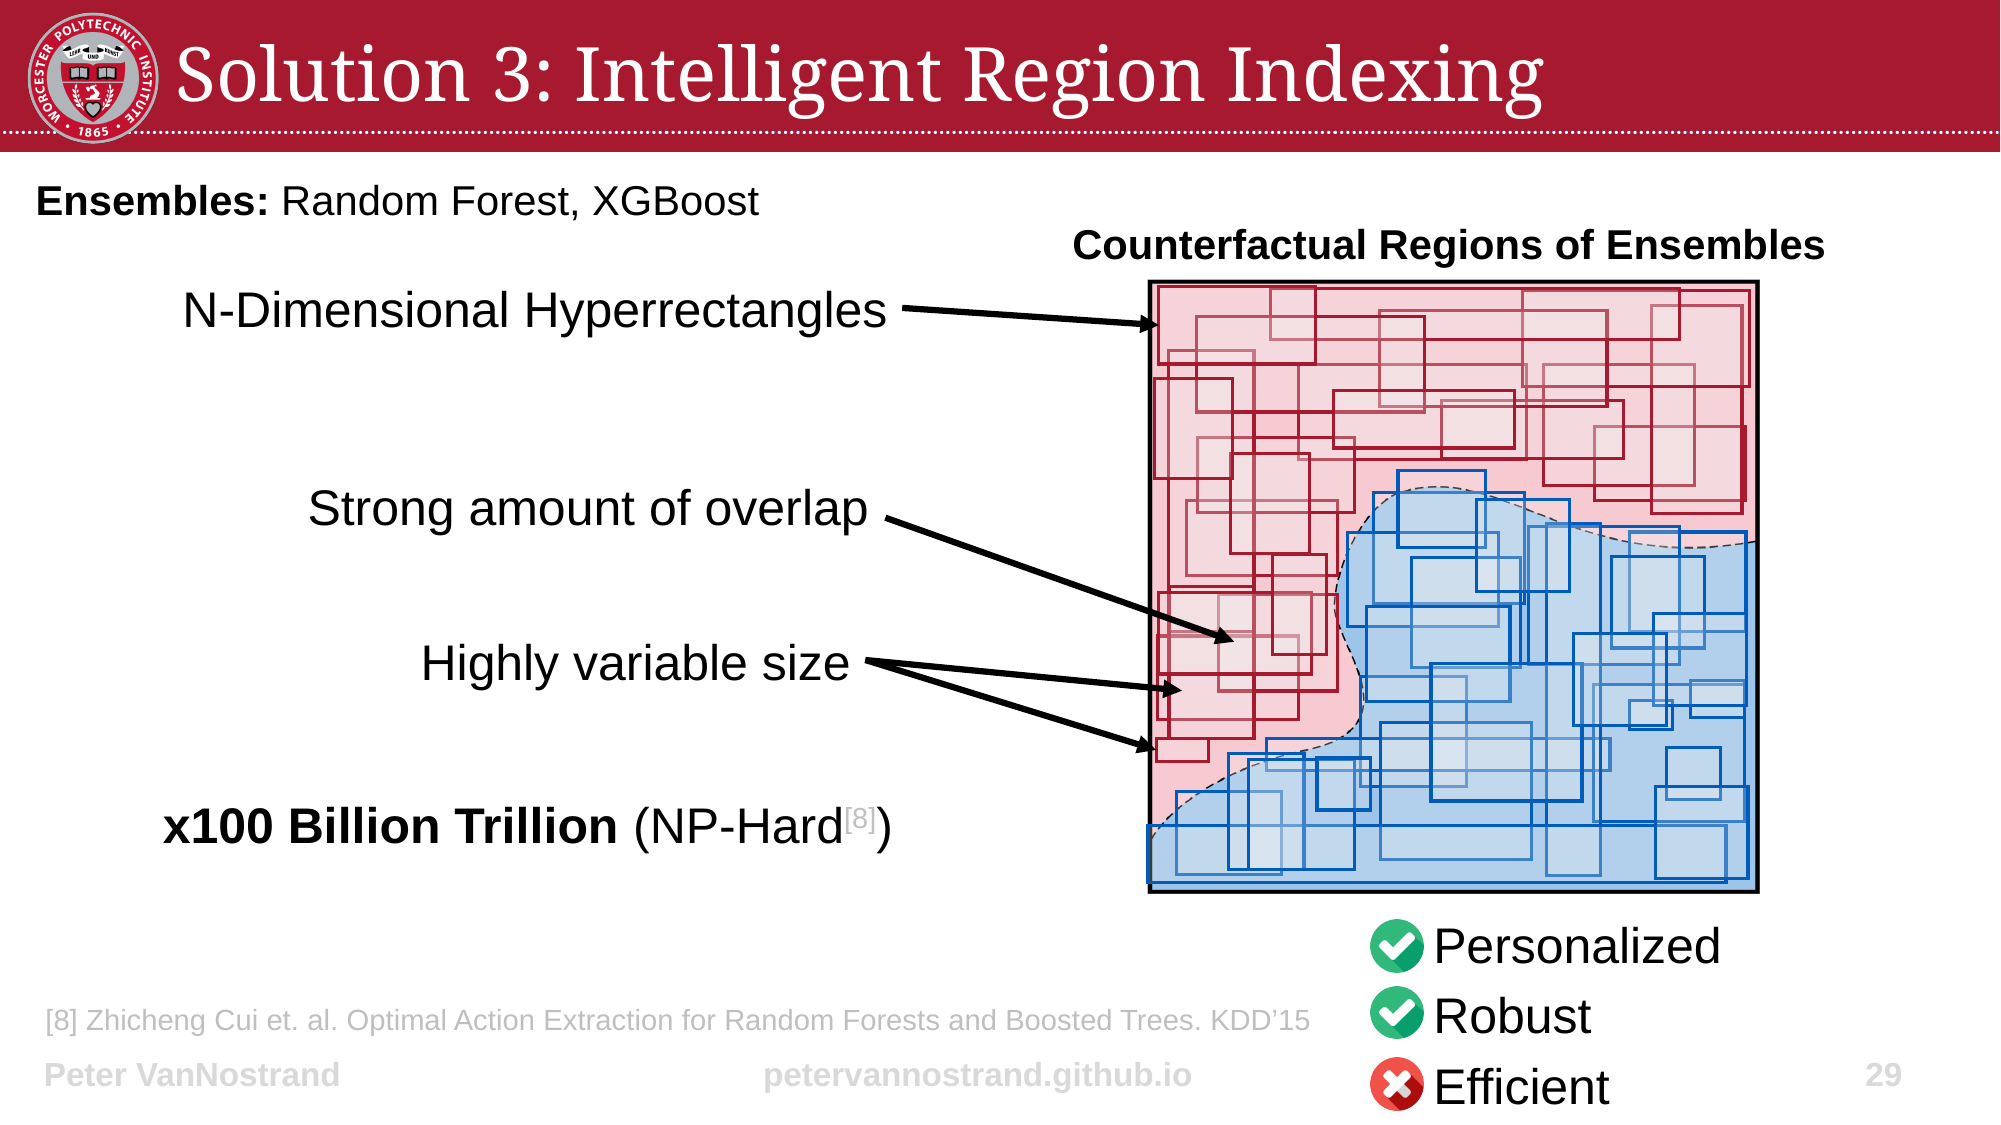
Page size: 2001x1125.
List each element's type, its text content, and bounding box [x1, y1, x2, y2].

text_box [1370, 905, 1754, 1123]
footer 29 [1841, 1042, 1918, 1103]
text_box Counterfactual Regions of Ensembles [1052, 210, 1847, 276]
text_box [865, 691, 1157, 750]
text_box N-Dimensional Hyperrectangles [90, 270, 903, 346]
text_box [865, 660, 1183, 691]
text_box Strong amount of overlap [72, 468, 884, 543]
title Solution 3: Intelligent Region Indexing [160, 28, 1886, 126]
text_box [8] Zhicheng Cui et. al. Optimal Action Extraction for Random Forests and Boosted Trees. KDD’15 [30, 994, 1370, 1044]
text_box x100 Billion Trillion (NP-Hard[8]) [143, 786, 913, 861]
text_box Highly variable size [391, 622, 866, 698]
text_box Ensembles: Random Forest, XGBoost [20, 166, 1022, 232]
picture [0, 0, 2001, 1125]
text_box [1147, 286, 1750, 883]
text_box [885, 517, 1235, 642]
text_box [902, 308, 1159, 326]
